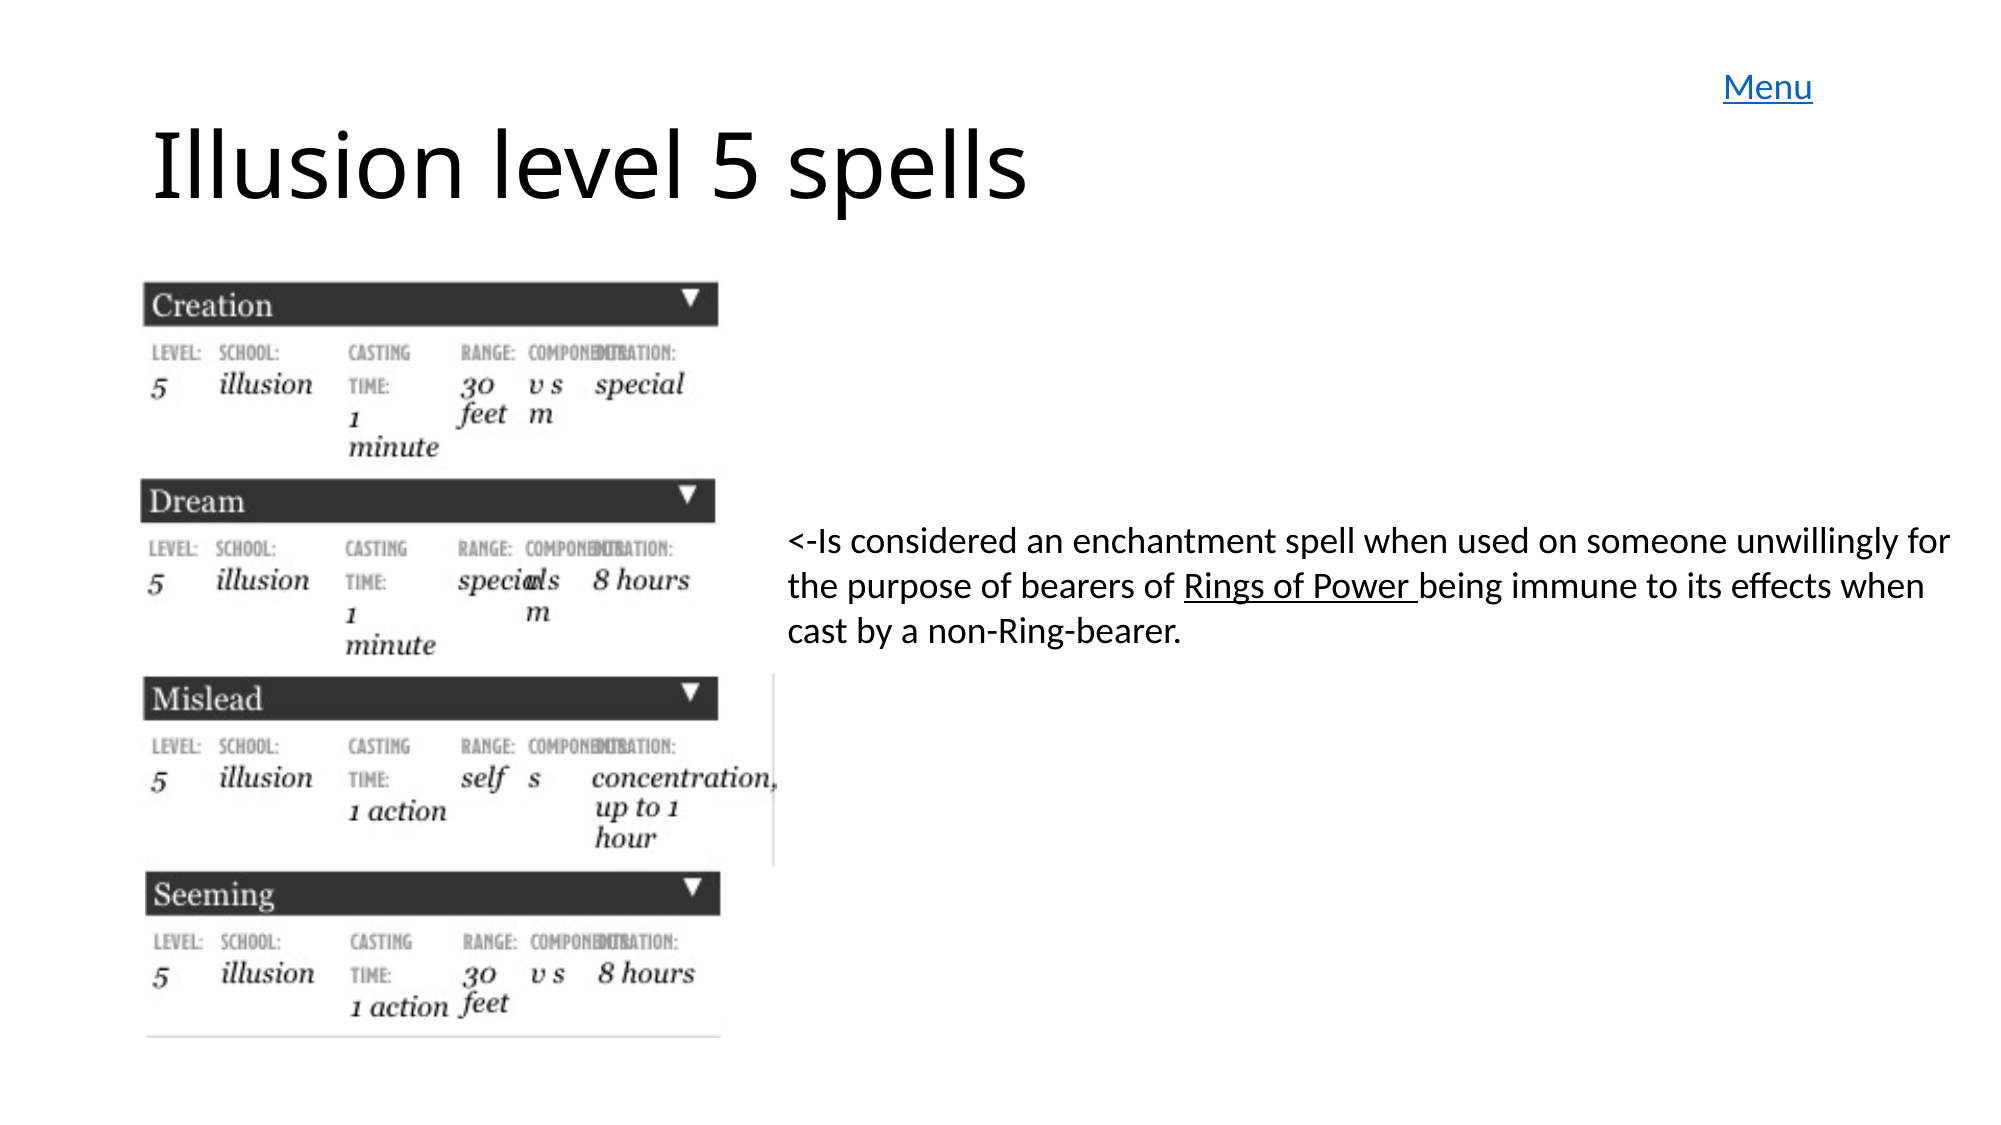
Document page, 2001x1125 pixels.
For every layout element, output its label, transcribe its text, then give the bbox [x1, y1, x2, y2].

title Illusion level 5 spells [137, 59, 1863, 278]
text_box Menu [1347, 9, 1828, 115]
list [137, 277, 725, 476]
picture [137, 475, 777, 1038]
text_box <-Is considered an enchantment spell when used on someone unwillingly for the purpose of bearers of Rings of Power being immune to its effects when cast by a non-Ring-bearer. [772, 508, 1968, 659]
